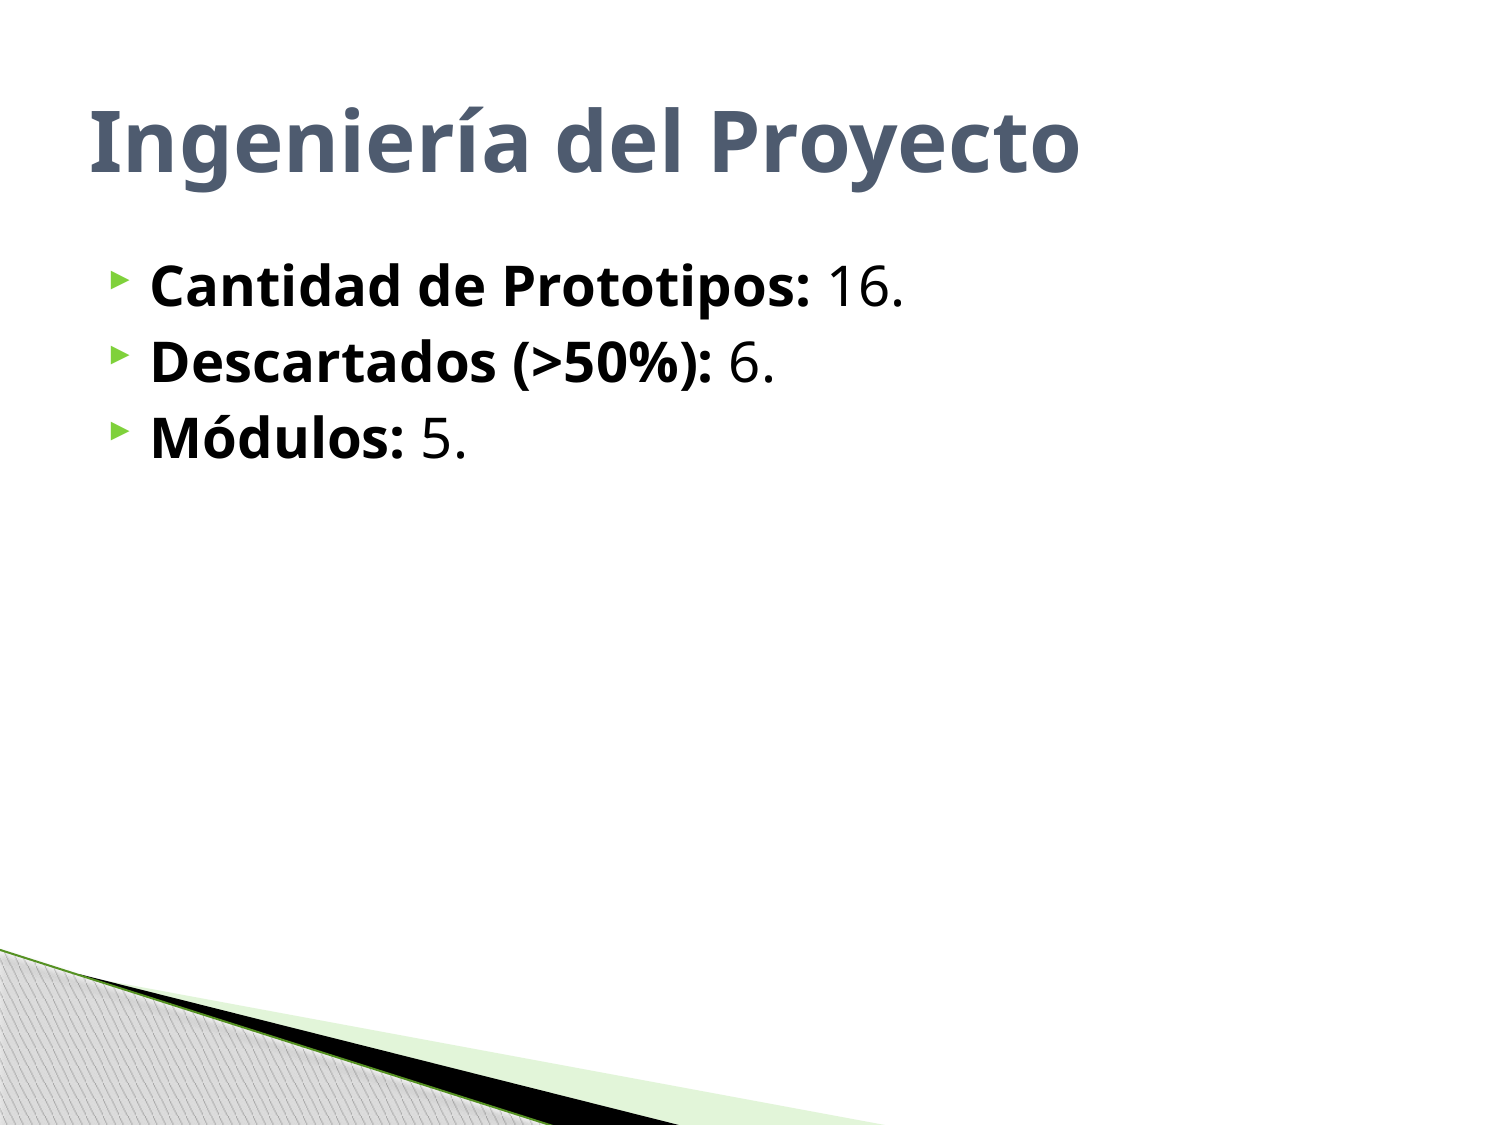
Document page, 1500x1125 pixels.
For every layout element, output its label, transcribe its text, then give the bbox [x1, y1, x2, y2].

list Cantidad de Prototipos: 16. Descartados (>50%): 6. Módulos: 5. [75, 243, 1425, 986]
title Ingeniería del Proyecto [75, 45, 1425, 233]
